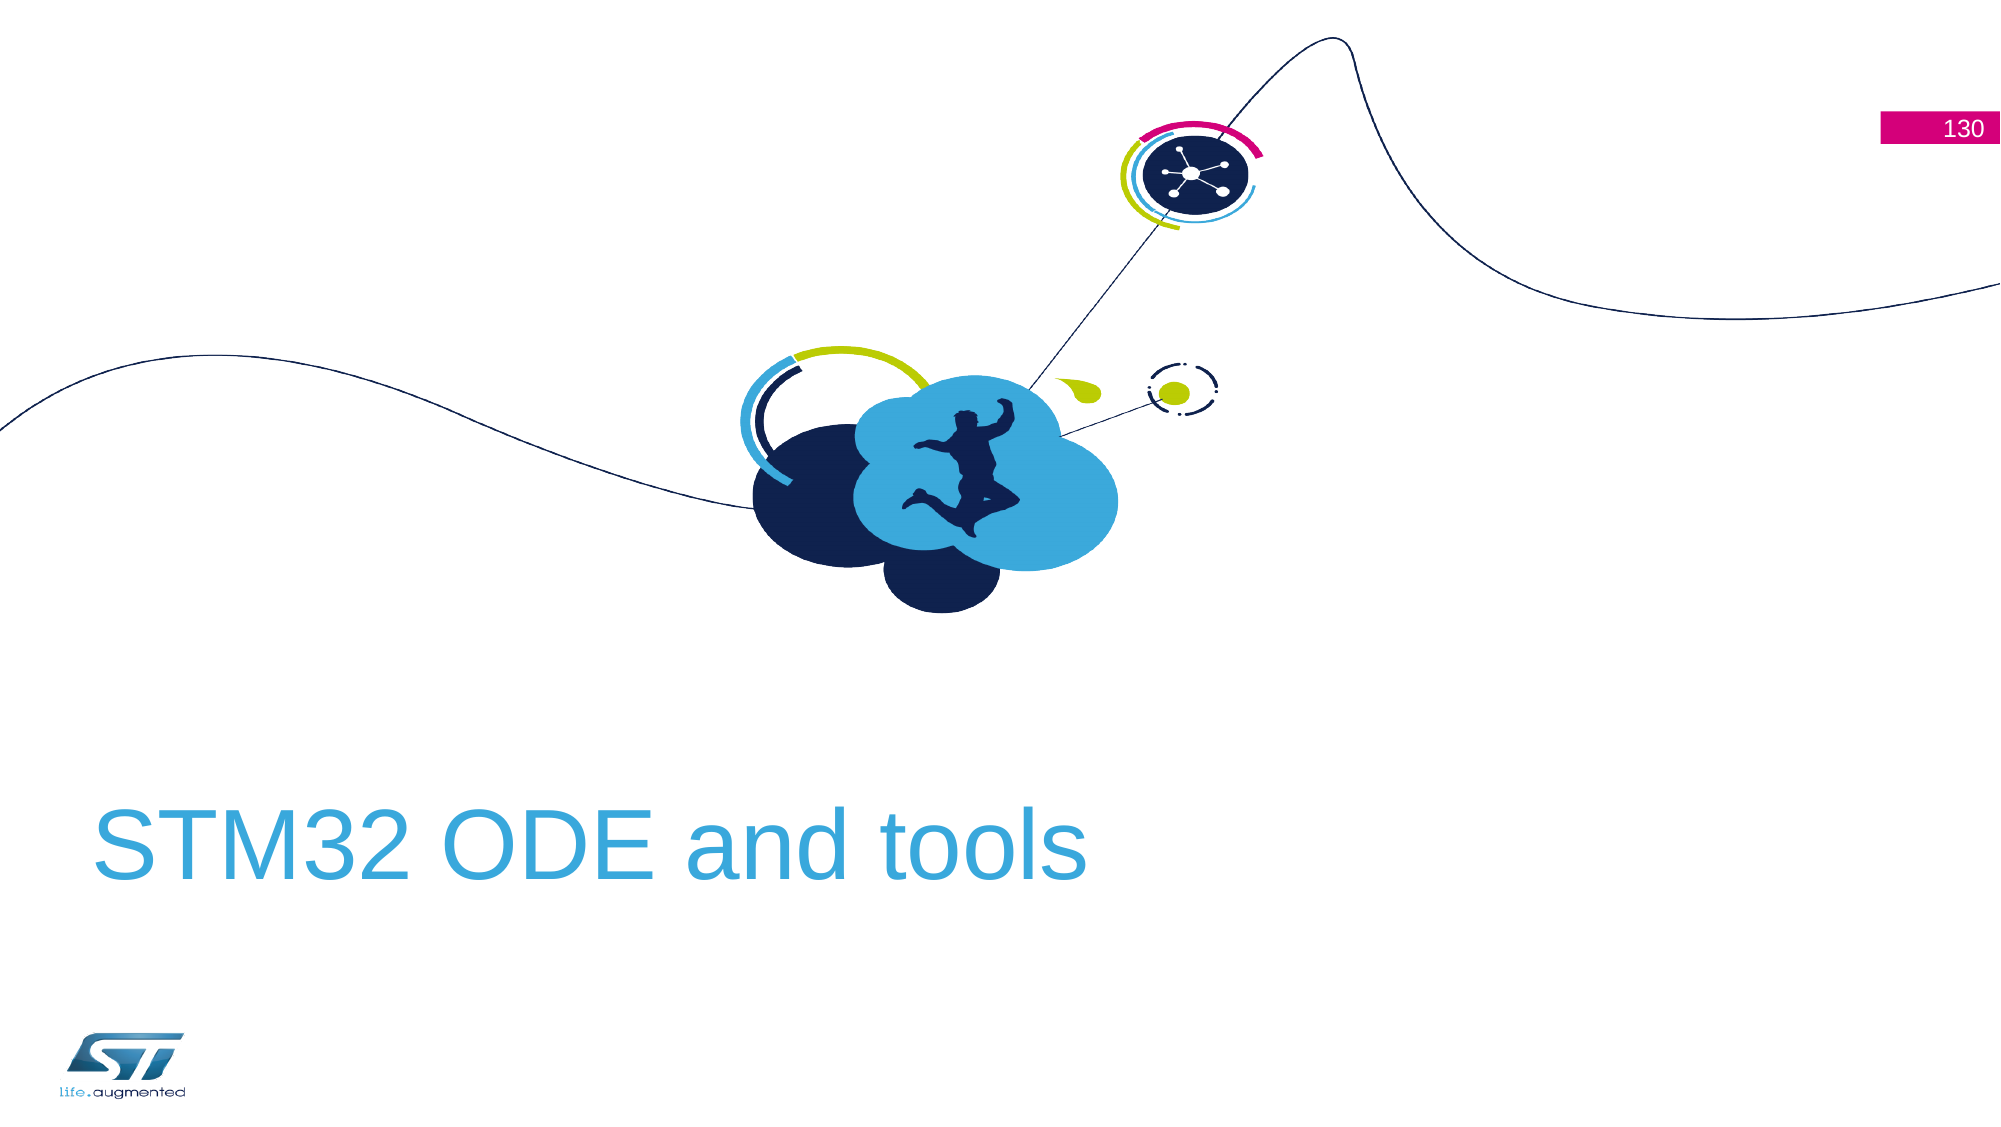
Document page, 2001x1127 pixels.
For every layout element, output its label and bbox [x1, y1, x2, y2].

slide_number [1880, 111, 2000, 144]
text_box [89, 779, 1700, 900]
picture [0, 37, 2000, 679]
picture [49, 1023, 196, 1105]
